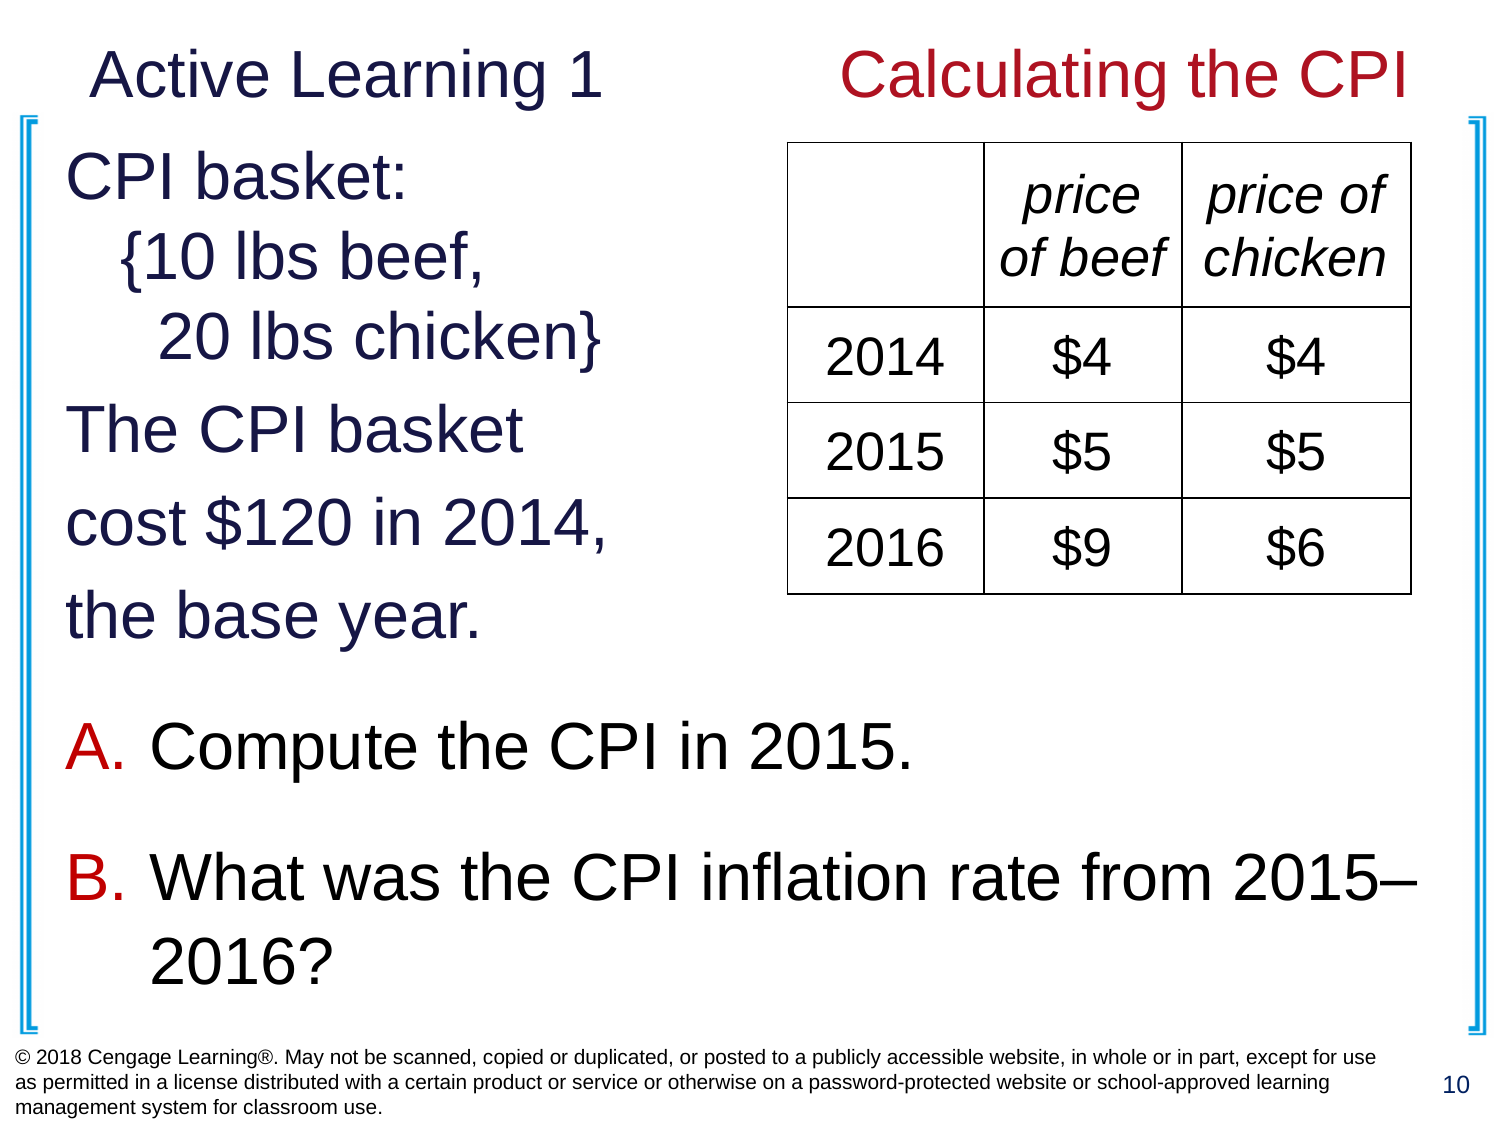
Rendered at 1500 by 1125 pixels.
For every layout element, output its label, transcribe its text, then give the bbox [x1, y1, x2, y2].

table_header price of beef [985, 143, 1181, 306]
table_cell $4 [1183, 308, 1410, 402]
table_header [788, 143, 983, 306]
table_cell $4 [985, 308, 1181, 402]
table_cell $9 [985, 499, 1181, 593]
footer © 2018 Cengage Learning®. May not be scanned, copied or duplicated, or posted to a publicly accessible website, in whole or in part, except for use as permitted in a license distributed with a certain product or service or otherwise on a password-protected website or school-approved learning management system for classroom use. [0, 1037, 1412, 1125]
table_cell $5 [1183, 403, 1410, 497]
picture [1475, 113, 1493, 1037]
picture [1475, 119, 1483, 1033]
table_cell 2015 [788, 403, 983, 497]
table_cell 2016 [788, 499, 983, 593]
slide_number 10 [1412, 1060, 1500, 1125]
list CPI basket: {10 lbs beef, 20 lbs chicken} The CPI basket cost $120 in 2014, the base year. Compute the CPI in 2015. What was the CPI inflation rate from 2015–2016? [50, 125, 1475, 1058]
table_cell $6 [1183, 499, 1410, 593]
picture [13, 113, 43, 1037]
title Active Learning 1 Calculating the CPI [24, 16, 1475, 125]
table_cell $5 [985, 403, 1181, 497]
table_cell 2014 [788, 308, 983, 402]
table_header price of chicken [1183, 143, 1410, 306]
